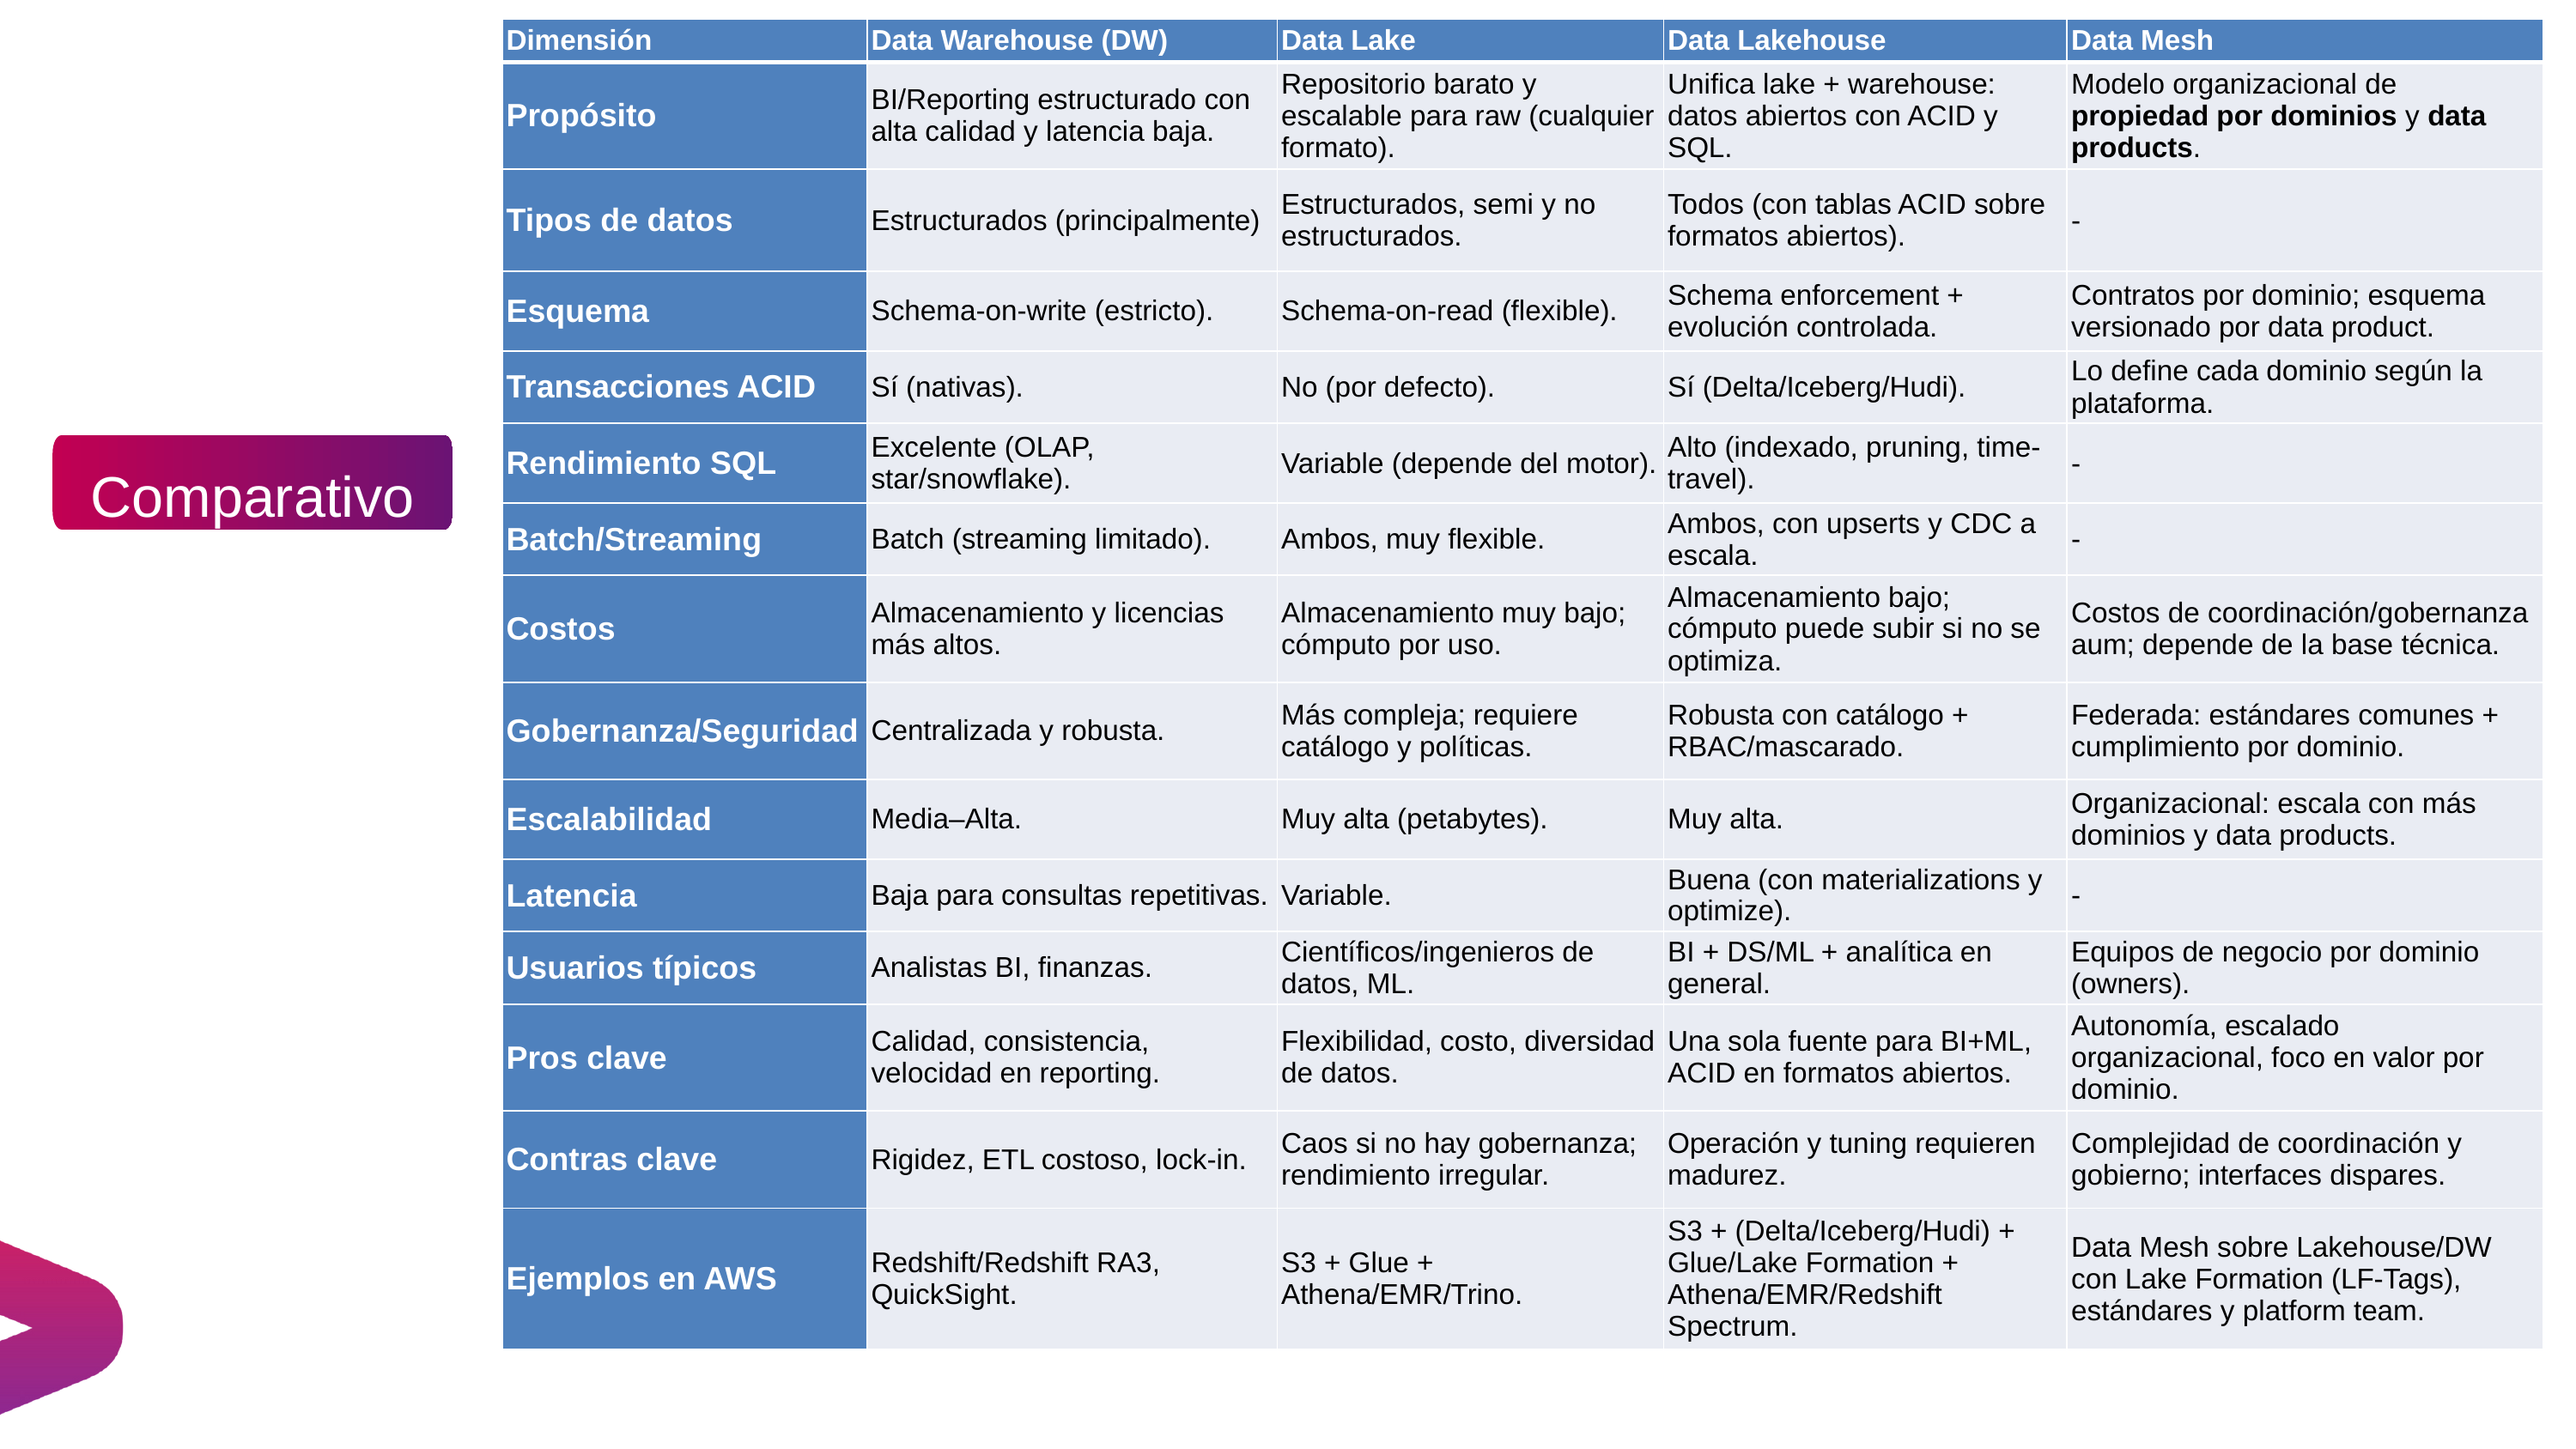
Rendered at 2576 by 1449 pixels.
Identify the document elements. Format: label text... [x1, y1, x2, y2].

table_cell Schema-on-read (flexible). [1278, 272, 1663, 350]
table_header Data Mesh [2068, 20, 2543, 60]
table_cell Costos [503, 576, 866, 682]
table_header Data Lakehouse [1664, 20, 2066, 60]
table_cell Autonomía, escalado organizacional, foco en valor por dominio. [2068, 1005, 2543, 1110]
table_cell Estructurados (principalmente) [868, 170, 1277, 270]
table_cell - [2068, 170, 2543, 270]
table_cell No (por defecto). [1278, 352, 1663, 422]
table_cell Alto (indexado, pruning, time-travel). [1664, 424, 2066, 502]
table_cell Buena (con materializations y optimize). [1664, 860, 2066, 931]
table_cell S3 + (Delta/Iceberg/Hudi) + Glue/Lake Formation + Athena/EMR/Redshift Spectrum. [1664, 1209, 2066, 1349]
table_cell - [2068, 860, 2543, 931]
table_cell Ejemplos en AWS [503, 1209, 866, 1349]
table_cell Más compleja; requiere catálogo y políticas. [1278, 683, 1663, 779]
table_cell Escalabilidad [503, 780, 866, 858]
table_cell Lo define cada dominio según la plataforma. [2068, 352, 2543, 422]
table_cell Schema-on-write (estricto). [868, 272, 1277, 350]
table_cell Ambos, muy flexible. [1278, 504, 1663, 574]
table_cell Robusta con catálogo + RBAC/mascarado. [1664, 683, 2066, 779]
table_cell Una sola fuente para BI+ML, ACID en formatos abiertos. [1664, 1005, 2066, 1110]
table_cell Sí (nativas). [868, 352, 1277, 422]
table_cell Batch (streaming limitado). [868, 504, 1277, 574]
table_cell Esquema [503, 272, 866, 350]
table_header Data Lake [1278, 20, 1663, 60]
table_cell Variable. [1278, 860, 1663, 931]
table_cell Variable (depende del motor). [1278, 424, 1663, 502]
table_cell Todos (con tablas ACID sobre formatos abiertos). [1664, 170, 2066, 270]
table_cell BI/Reporting estructurado con alta calidad y latencia baja. [868, 64, 1277, 168]
table_cell Rendimiento SQL [503, 424, 866, 502]
table_cell Analistas BI, finanzas. [868, 932, 1277, 1003]
table_cell Transacciones ACID [503, 352, 866, 422]
table_cell Pros clave [503, 1005, 866, 1110]
text_box [0, 1184, 126, 1449]
table_cell Calidad, consistencia, velocidad en reporting. [868, 1005, 1277, 1110]
table_cell Redshift/Redshift RA3, QuickSight. [868, 1209, 1277, 1349]
table_cell Repositorio barato y escalable para raw (cualquier formato). [1278, 64, 1663, 168]
table_cell Federada: estándares comunes + cumplimiento por dominio. [2068, 683, 2543, 779]
table_cell Media–Alta. [868, 780, 1277, 858]
table_cell Excelente (OLAP, star/snowflake). [868, 424, 1277, 502]
table_cell Tipos de datos [503, 170, 866, 270]
table_cell Ambos, con upserts y CDC a escala. [1664, 504, 2066, 574]
table_cell Rigidez, ETL costoso, lock-in. [868, 1112, 1277, 1208]
table_header Dimensión [503, 20, 866, 60]
table_cell Flexibilidad, costo, diversidad de datos. [1278, 1005, 1663, 1110]
table_cell Schema enforcement + evolución controlada. [1664, 272, 2066, 350]
table_cell Contratos por dominio; esquema versionado por data product. [2068, 272, 2543, 350]
table_cell Contras clave [503, 1112, 866, 1208]
table_cell Baja para consultas repetitivas. [868, 860, 1277, 931]
table_cell Almacenamiento muy bajo; cómputo por uso. [1278, 576, 1663, 682]
table_cell - [2068, 504, 2543, 574]
table_cell Centralizada y robusta. [868, 683, 1277, 779]
table_cell Muy alta. [1664, 780, 2066, 858]
table_cell Estructurados, semi y no estructurados. [1278, 170, 1663, 270]
table_cell Data Mesh sobre Lakehouse/DW con Lake Formation (LF-Tags), estándares y platform team. [2068, 1209, 2543, 1349]
table_cell S3 + Glue + Athena/EMR/Trino. [1278, 1209, 1663, 1349]
table_header Data Warehouse (DW) [868, 20, 1277, 60]
table_cell Sí (Delta/Iceberg/Hudi). [1664, 352, 2066, 422]
table_cell Muy alta (petabytes). [1278, 780, 1663, 858]
table_cell Propósito [503, 64, 866, 168]
table_cell Organizacional: escala con más dominios y data products. [2068, 780, 2543, 858]
table_cell Costos de coordinación/gobernanza aum; depende de la base técnica. [2068, 576, 2543, 682]
table_cell - [2068, 424, 2543, 502]
table_cell Operación y tuning requieren madurez. [1664, 1112, 2066, 1208]
table_cell Latencia [503, 860, 866, 931]
table_cell Unifica lake + warehouse: datos abiertos con ACID y SQL. [1664, 64, 2066, 168]
table_cell Equipos de negocio por dominio (owners). [2068, 932, 2543, 1003]
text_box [52, 395, 453, 694]
table_cell BI + DS/ML + analítica en general. [1664, 932, 2066, 1003]
table_cell Caos si no hay gobernanza; rendimiento irregular. [1278, 1112, 1663, 1208]
table_cell Gobernanza/Seguridad [503, 683, 866, 779]
table_cell Almacenamiento bajo; cómputo puede subir si no se optimiza. [1664, 576, 2066, 682]
table_cell Batch/Streaming [503, 504, 866, 574]
table_cell Modelo organizacional de propiedad por dominios y data products. [2068, 64, 2543, 168]
table_cell Científicos/ingenieros de datos, ML. [1278, 932, 1663, 1003]
table_cell Almacenamiento y licencias más altos. [868, 576, 1277, 682]
table_cell Complejidad de coordinación y gobierno; interfaces dispares. [2068, 1112, 2543, 1208]
table_cell Usuarios típicos [503, 932, 866, 1003]
